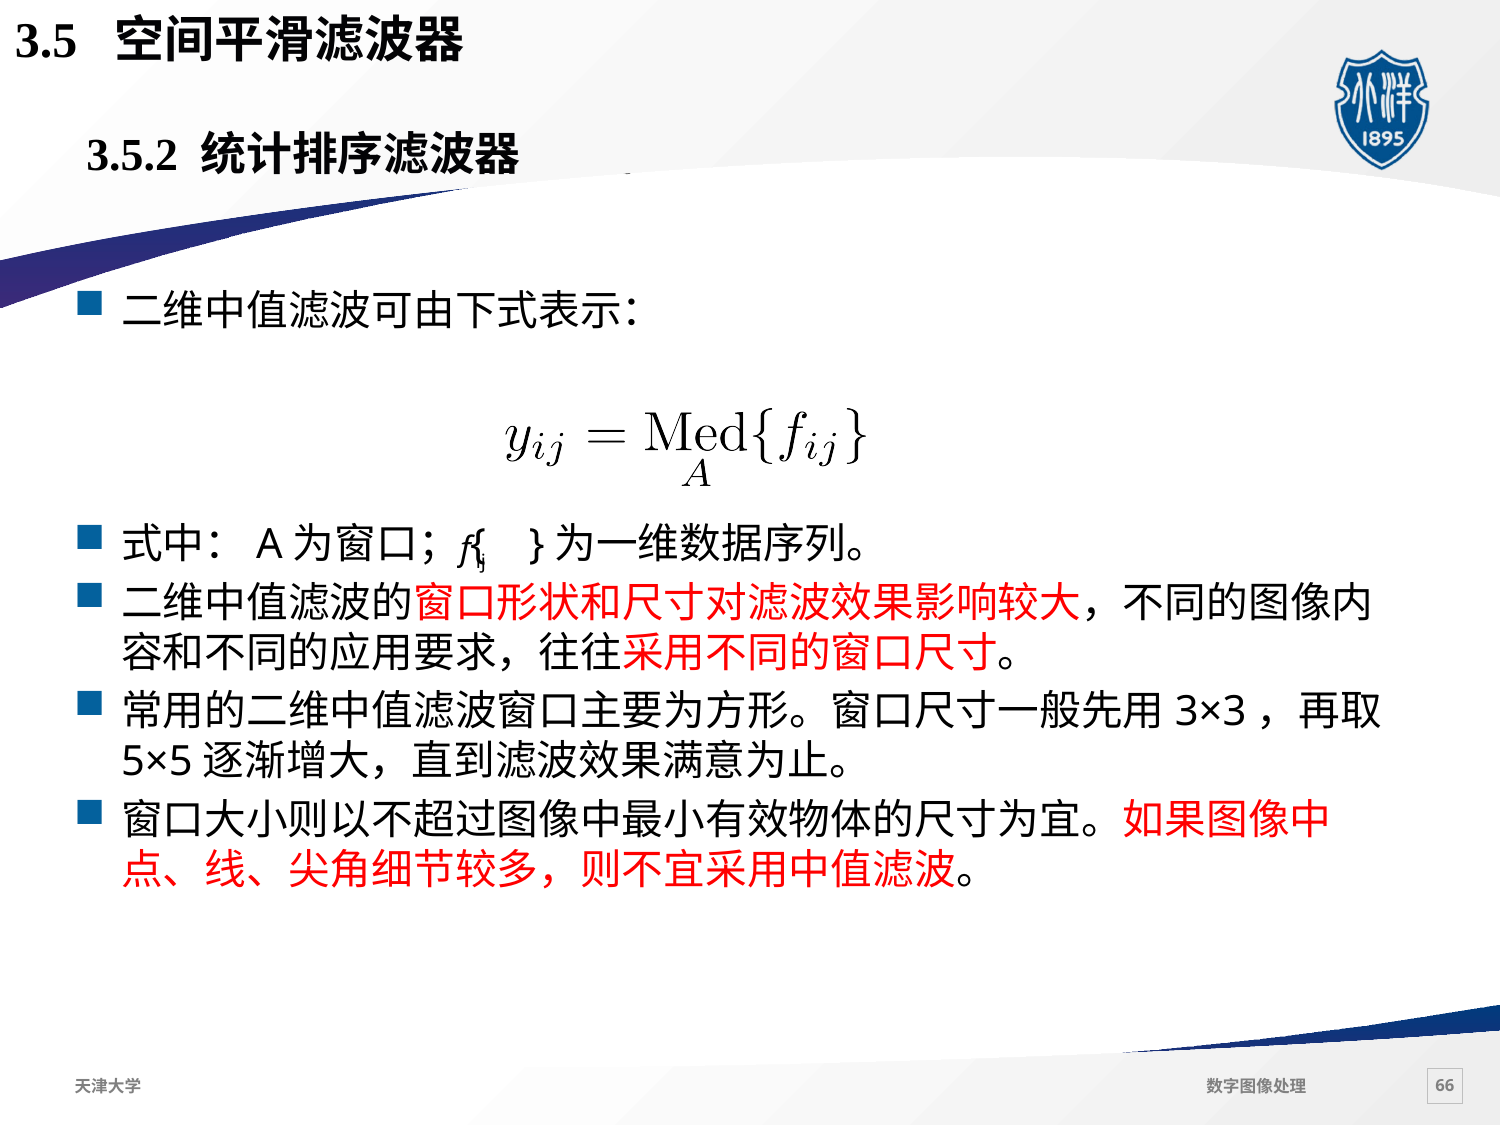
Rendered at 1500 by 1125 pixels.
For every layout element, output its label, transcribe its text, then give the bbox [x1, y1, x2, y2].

list 二维中值滤波可由下式表示： 式中：A为窗口；{ }为一维数据序列。 二维中值滤波的窗口形状和尺寸对滤波效果影响较大，不同的图像内容和不同的应用要求，往往采用不同的窗口尺寸。 常用的二维中值滤波窗口主要为方形。窗口尺寸一般先用3×3，再取5×5逐渐增大，直到滤波效果满意为止。 窗口大小则以不超过图像中最小有效物体的尺寸为宜。如果图像中点、线、尖角细节较多，则不宜采用中值滤波。 [59, 276, 1410, 1017]
title 3.5.2 统计排序滤波器 [74, 112, 1425, 200]
picture [505, 408, 866, 486]
list 3.5 空间平滑滤波器 [0, 0, 838, 88]
picture [1321, 47, 1447, 172]
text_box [457, 523, 502, 578]
